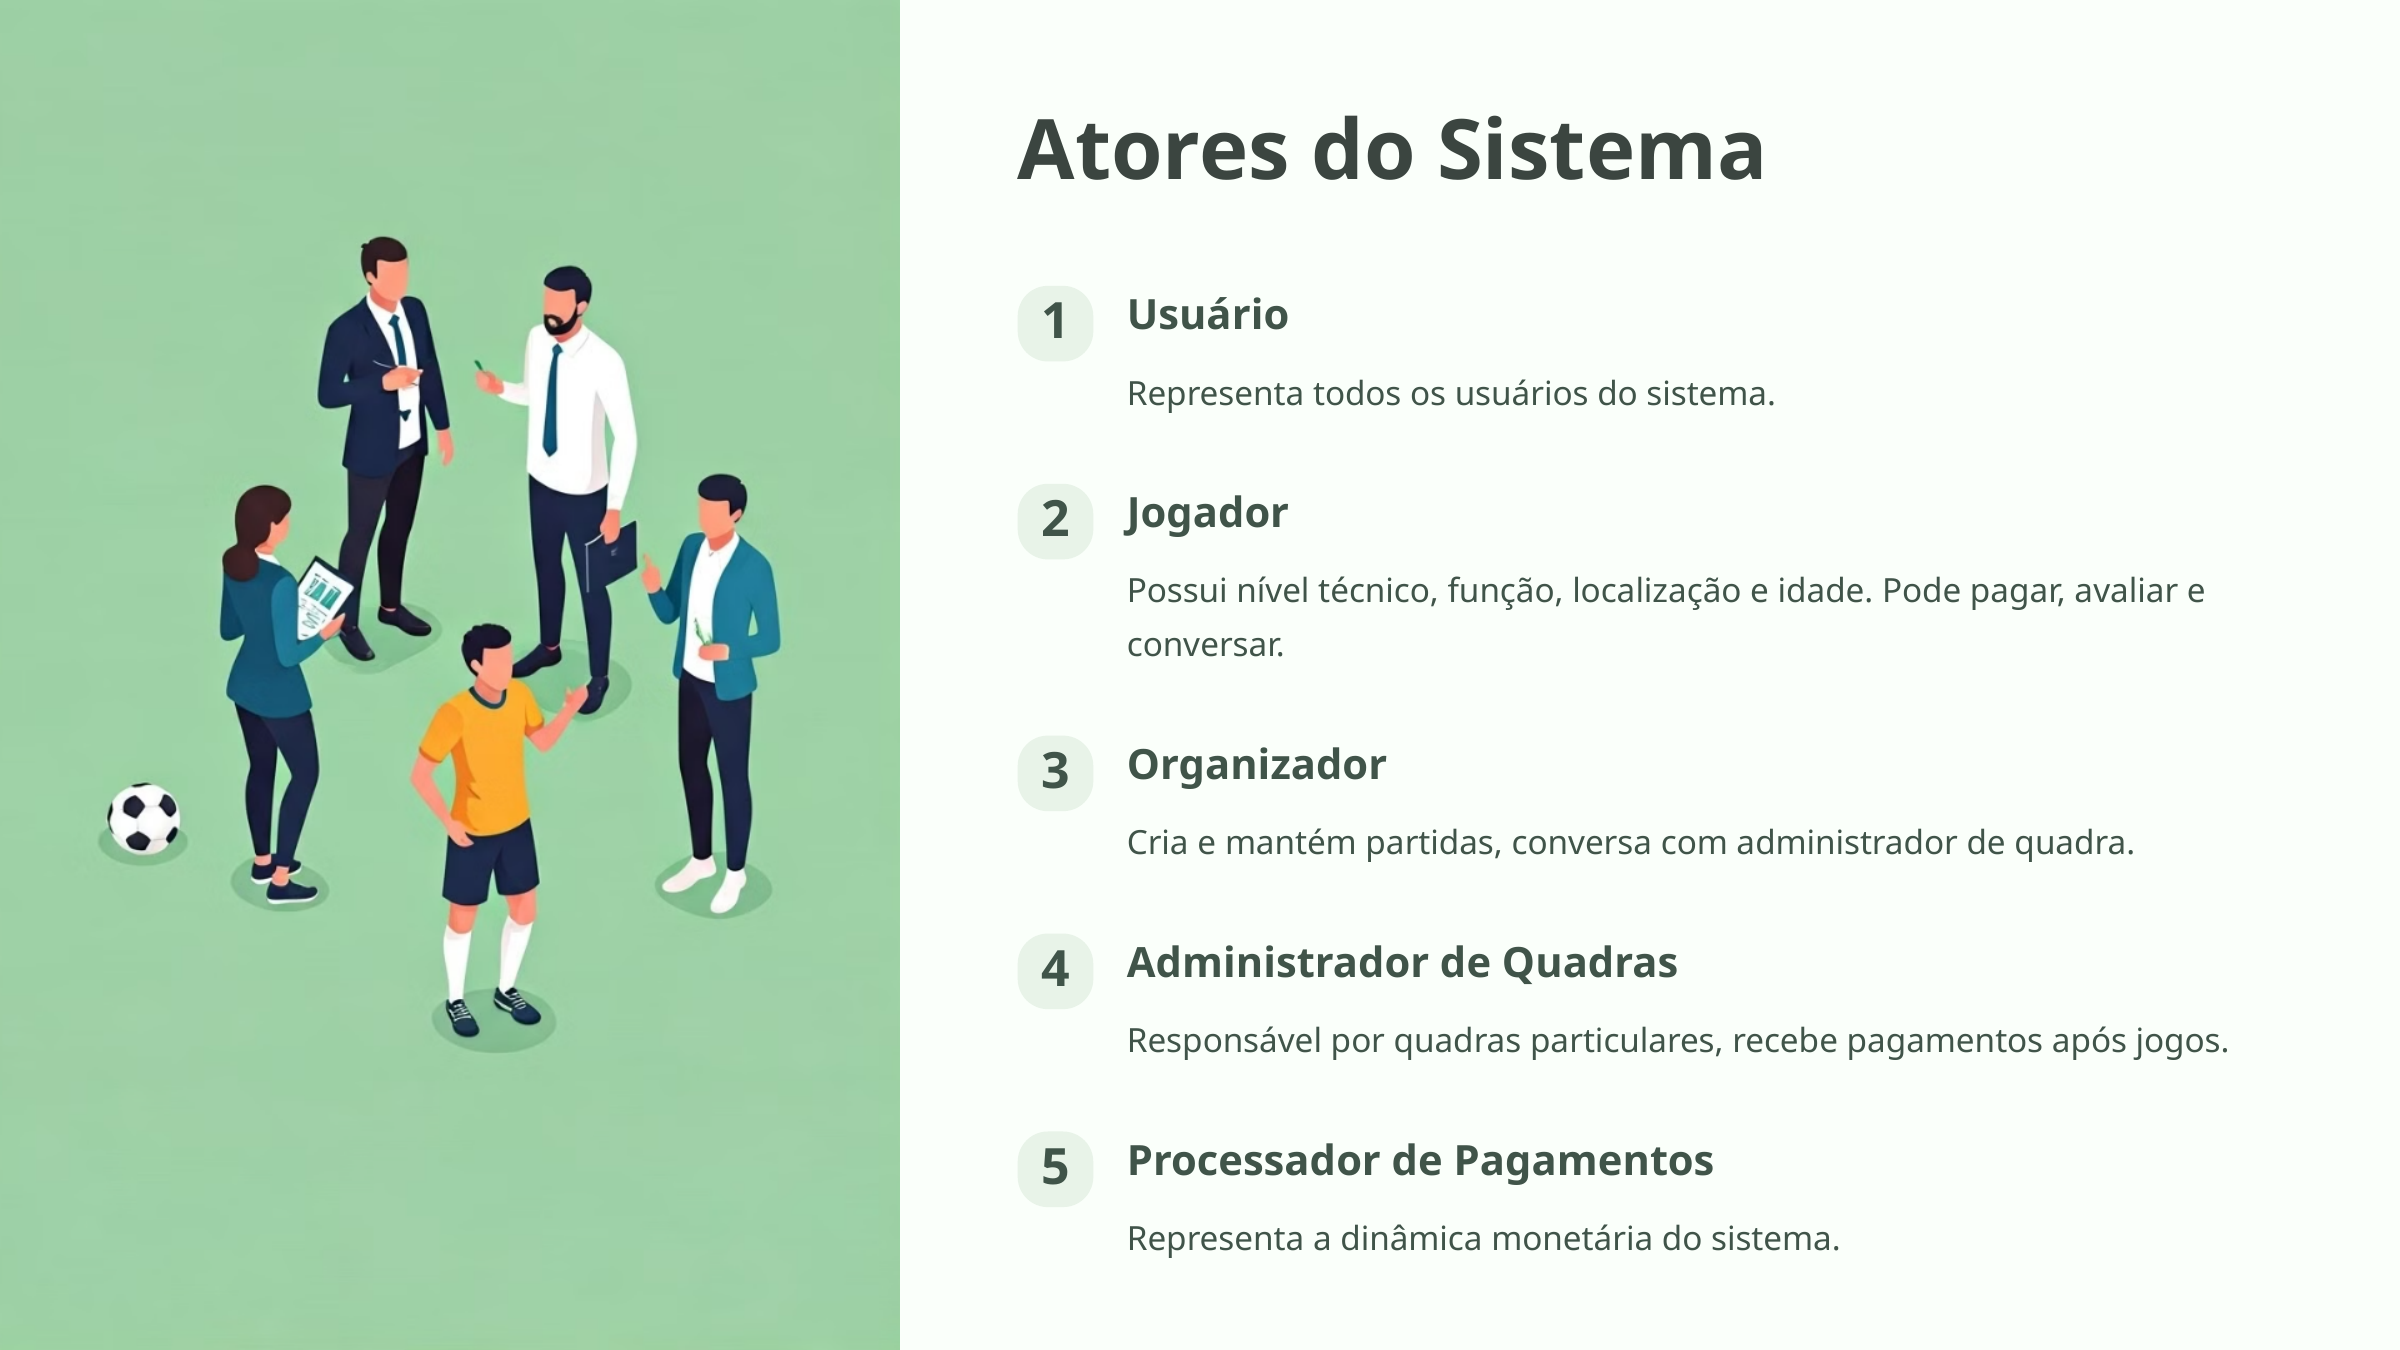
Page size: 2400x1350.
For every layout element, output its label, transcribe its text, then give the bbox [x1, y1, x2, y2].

text_box 2 [1038, 496, 1072, 547]
text_box [1017, 285, 1094, 362]
text_box 4 [1038, 946, 1073, 997]
text_box Representa todos os usuários do sistema. [1126, 358, 2283, 413]
text_box Representa a dinâmica monetária do sistema. [1126, 1204, 2283, 1258]
text_box Possui nível técnico, função, localização e idade. Pode pagar, avaliar e conversar. [1126, 556, 2283, 665]
text_box Cria e mantém partidas, conversa com administrador de quadra. [1126, 808, 2283, 863]
text_box Jogador [1126, 483, 1548, 537]
text_box 5 [1039, 1144, 1072, 1195]
text_box Administrador de Quadras [1126, 933, 1697, 986]
text_box Usuário [1126, 285, 1548, 339]
text_box Atores do Sistema [1017, 92, 1859, 198]
text_box Responsável por quadras particulares, recebe pagamentos após jogos. [1126, 1006, 2283, 1060]
picture [0, 0, 900, 1350]
text_box Processador de Pagamentos [1126, 1131, 1729, 1184]
text_box 1 [1042, 298, 1068, 349]
text_box [1017, 735, 1094, 812]
text_box 3 [1040, 748, 1071, 799]
text_box [1017, 1131, 1094, 1208]
text_box Organizador [1126, 735, 1548, 789]
text_box [1017, 933, 1094, 1010]
text_box [1017, 483, 1094, 560]
